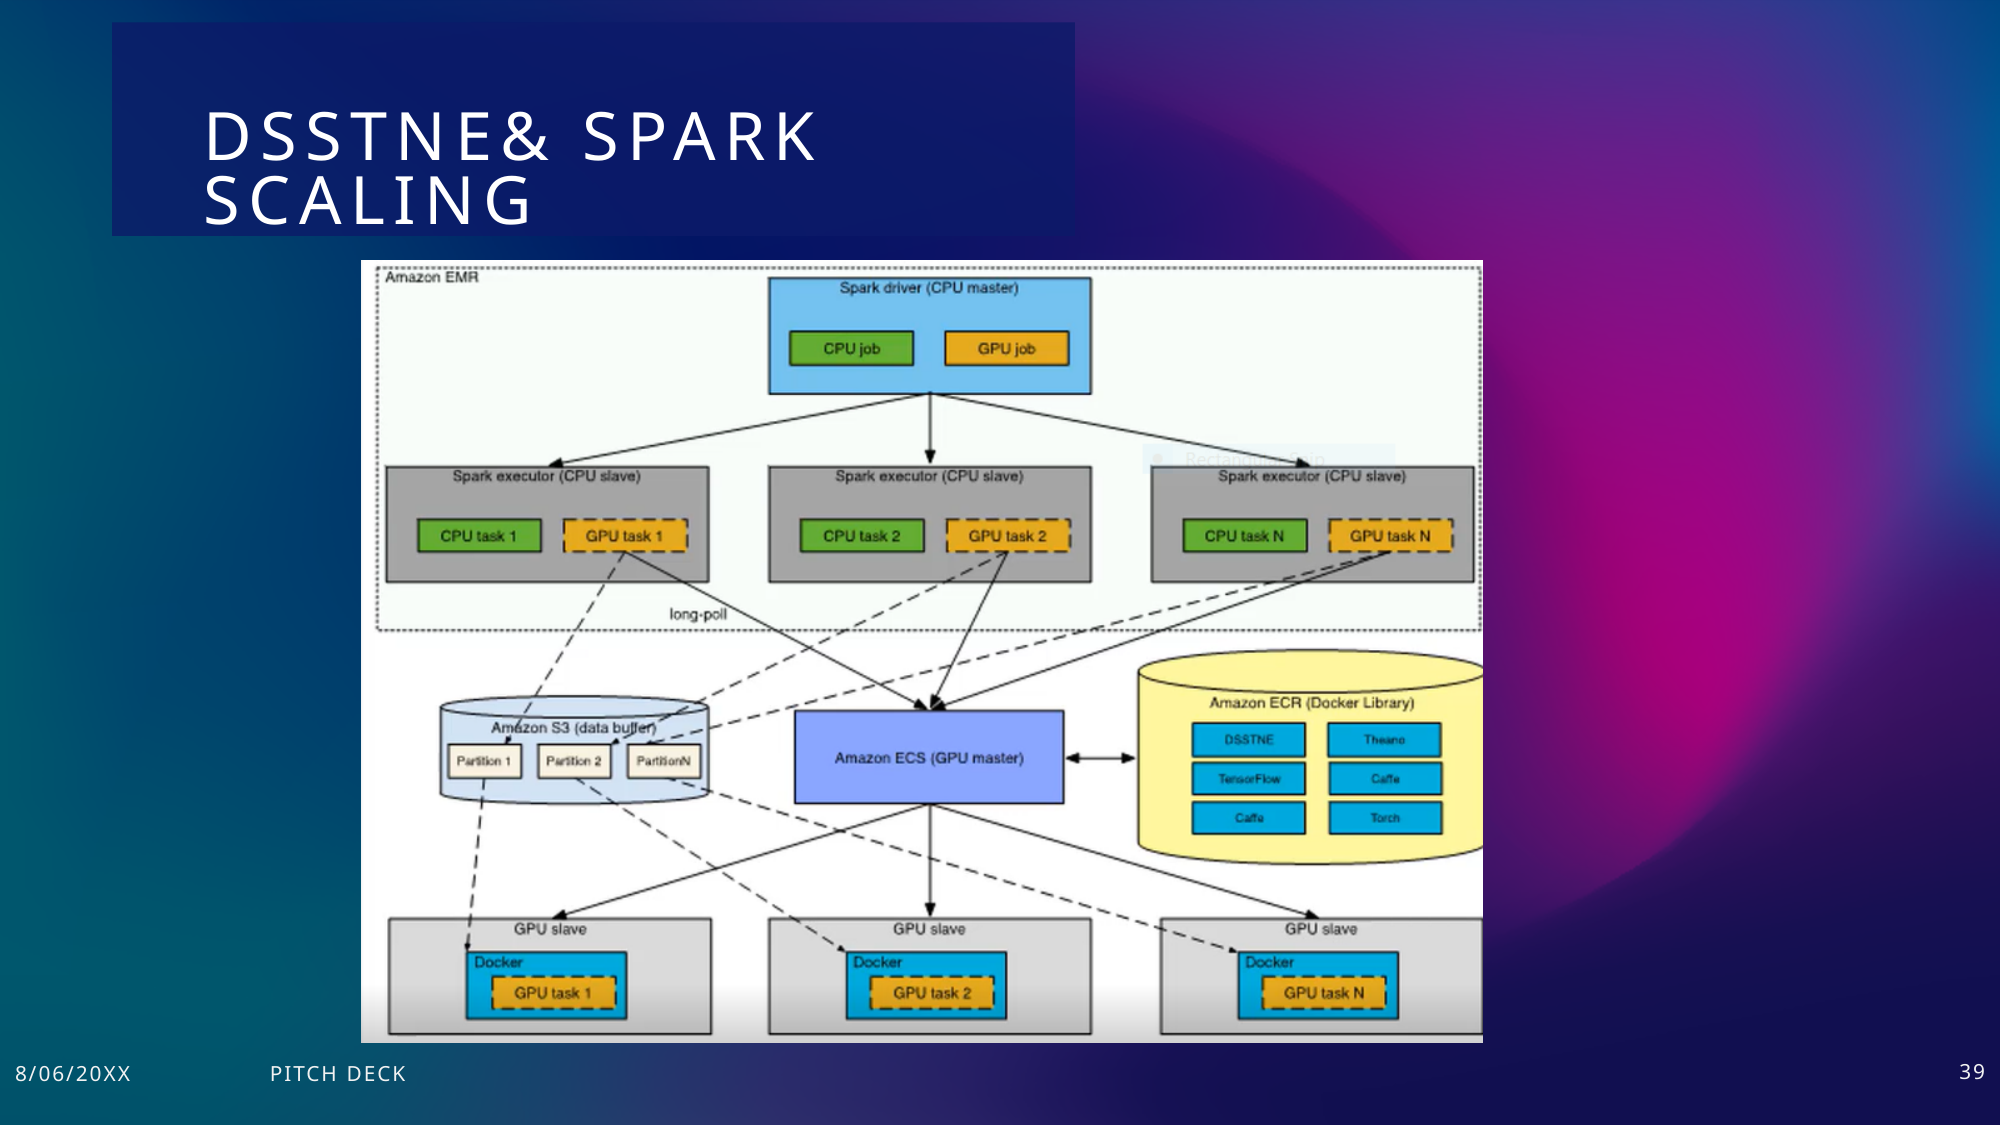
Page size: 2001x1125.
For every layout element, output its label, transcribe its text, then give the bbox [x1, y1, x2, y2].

slide_number 39 [1550, 1042, 2000, 1103]
picture [0, 0, 2000, 1125]
title DSSTNE& SPARK Scaling [112, 22, 1075, 236]
footer PITCH DECK [0, 1042, 675, 1103]
